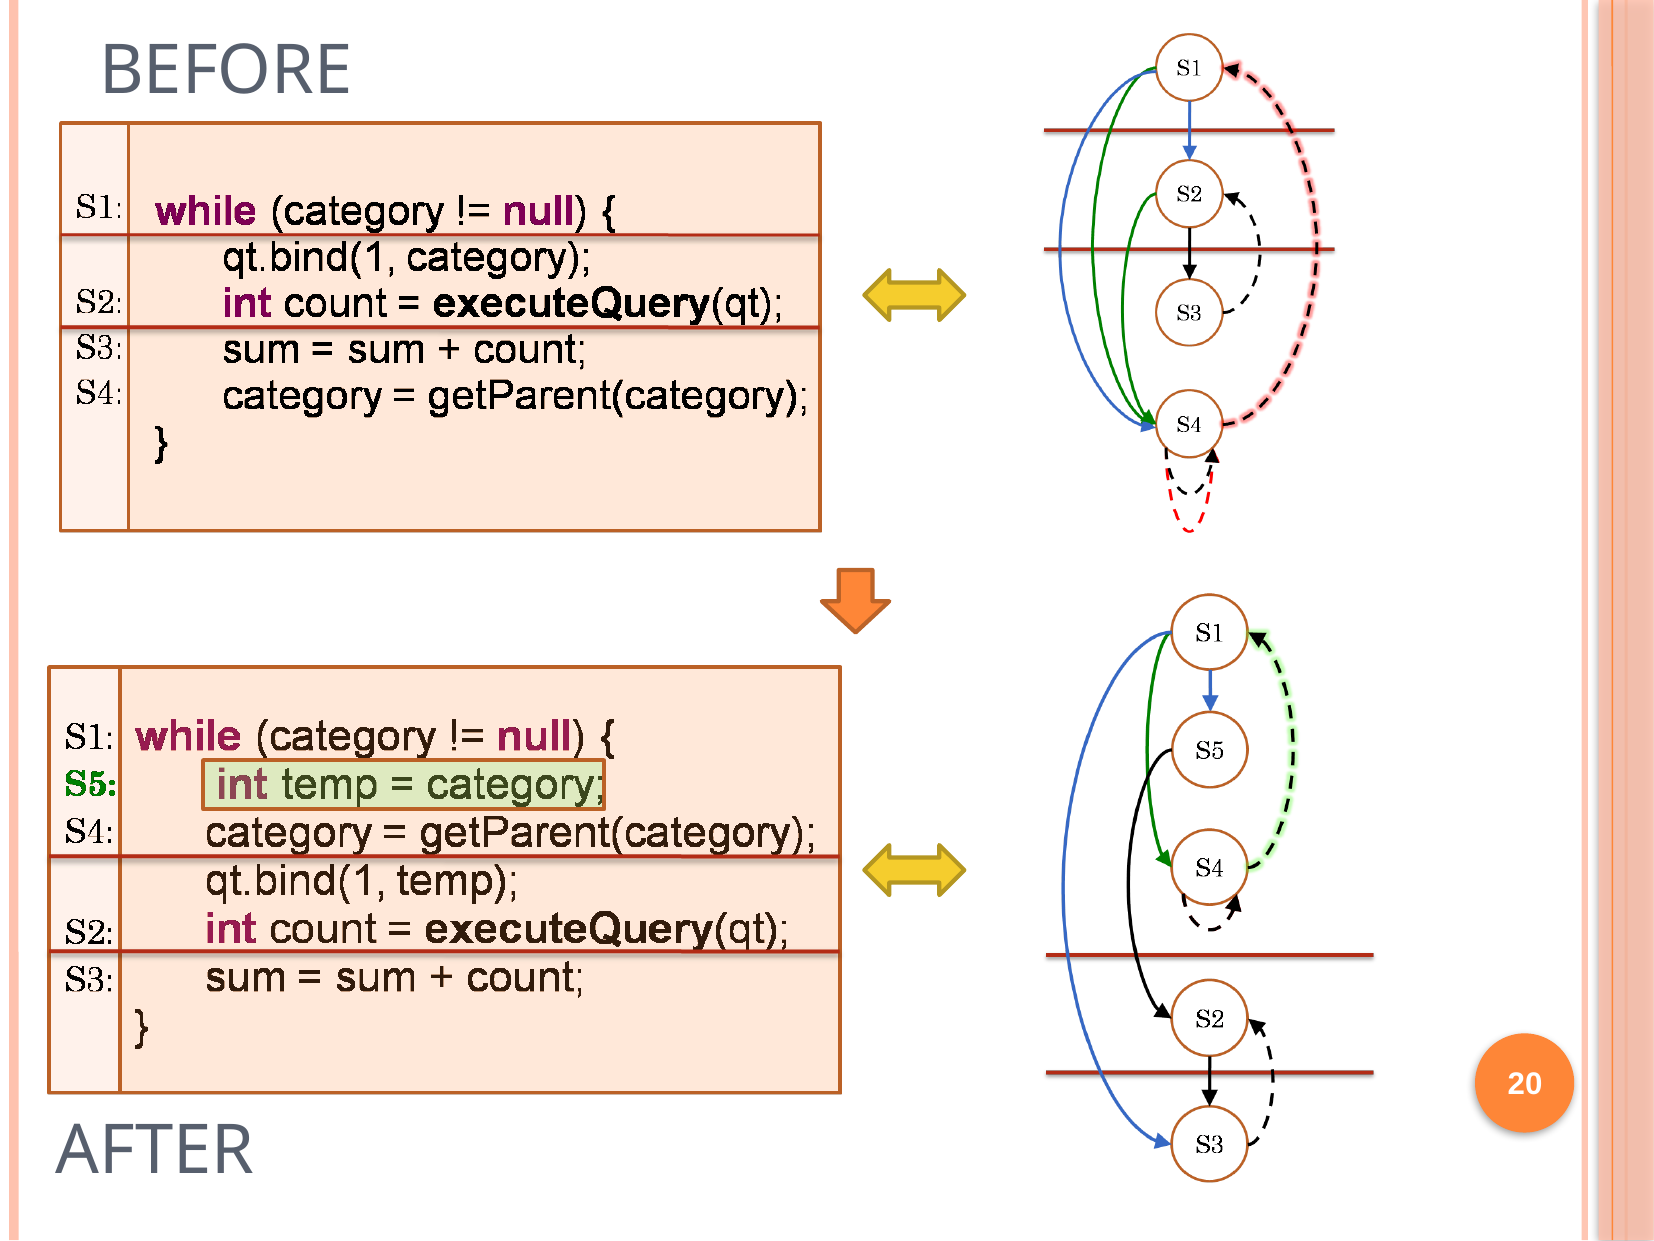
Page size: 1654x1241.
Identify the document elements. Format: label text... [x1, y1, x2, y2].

picture [51, 119, 835, 534]
title Before [82, 7, 490, 116]
picture [1037, 32, 1340, 534]
picture [1038, 591, 1381, 1183]
slide_number 20 [1470, 1036, 1581, 1132]
picture [38, 664, 850, 1096]
text_box After [39, 1104, 359, 1195]
text_box [819, 567, 892, 635]
text_box [862, 268, 967, 323]
text_box [862, 843, 967, 898]
